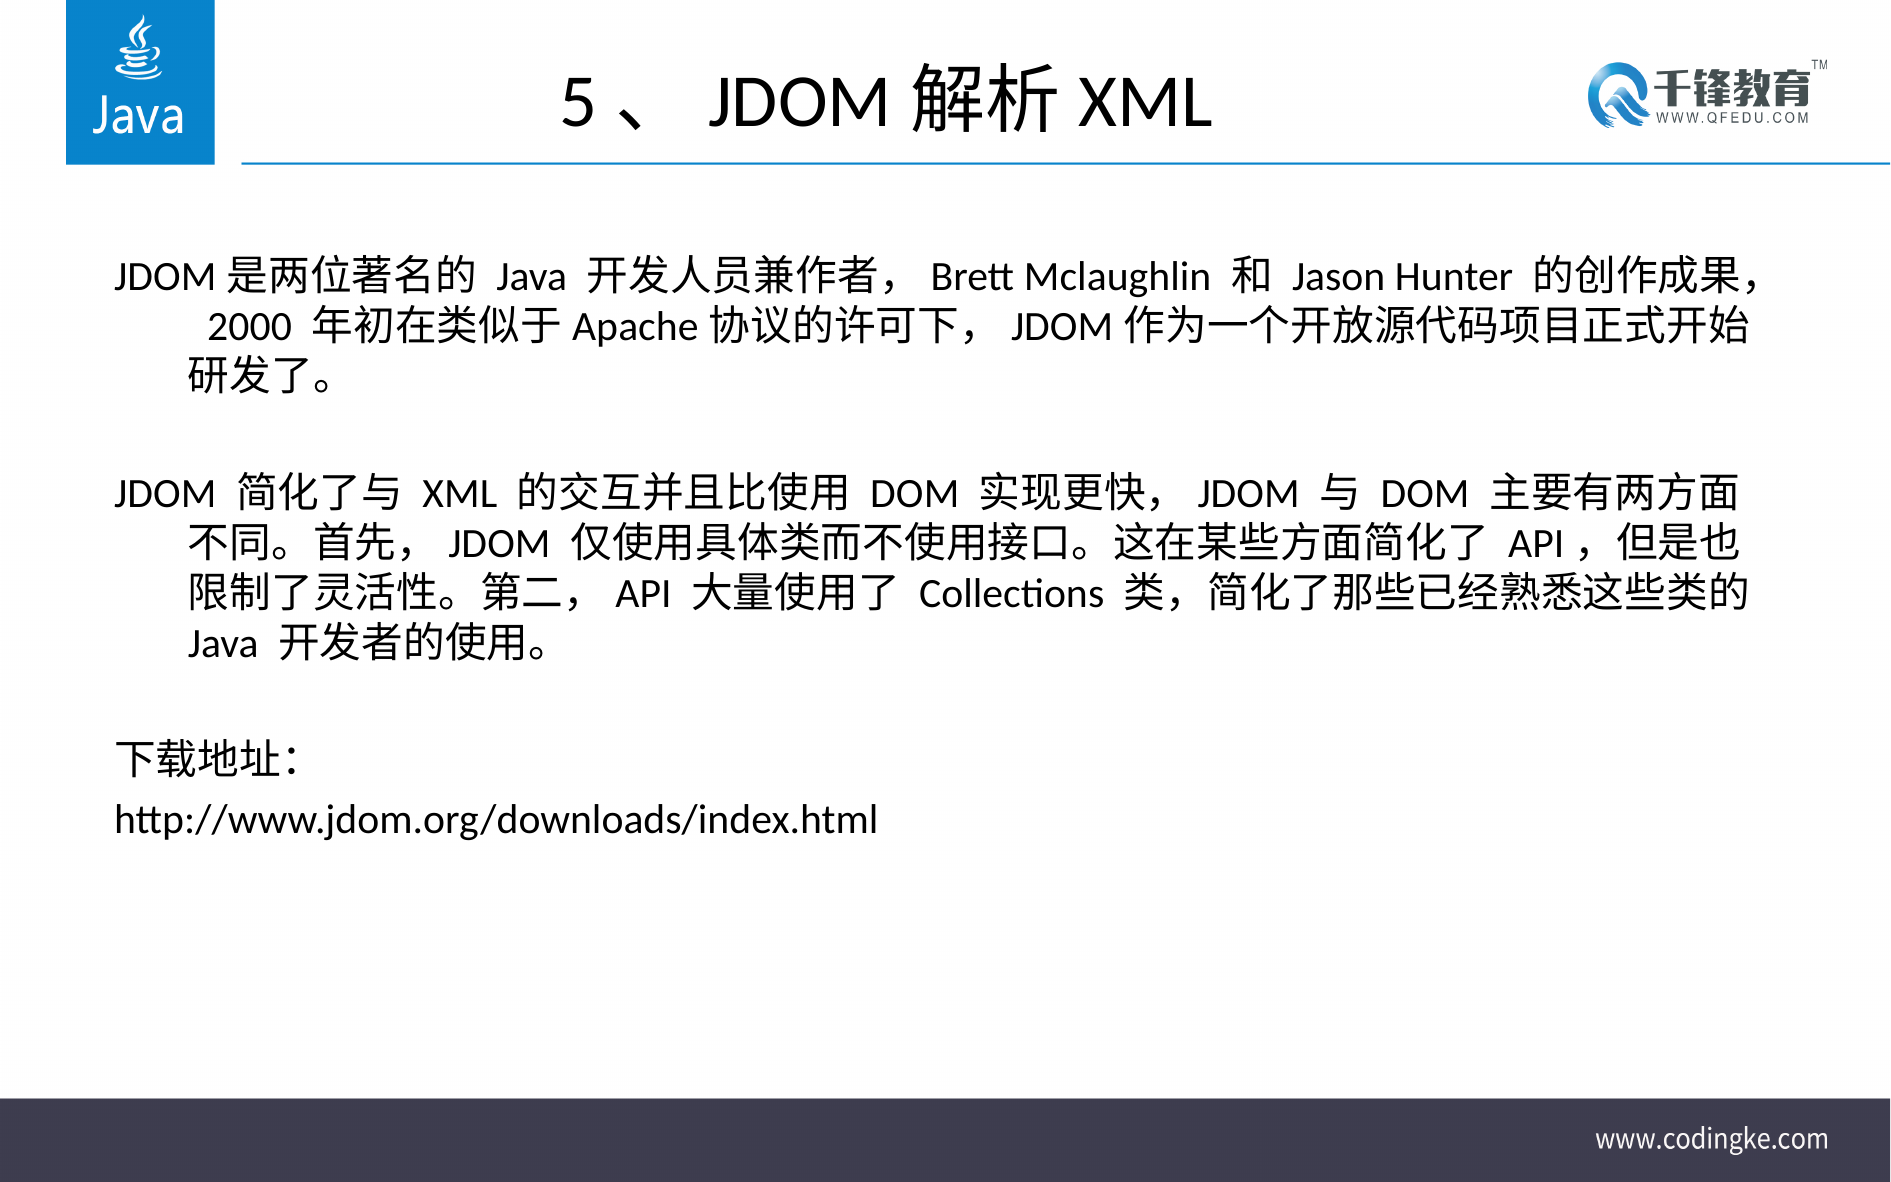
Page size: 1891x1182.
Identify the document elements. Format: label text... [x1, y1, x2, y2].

title 5、JDOM解析XML [236, 47, 1536, 147]
list JDOM是两位著名的 Java 开发人员兼作者，Brett Mclaughlin 和 Jason Hunter 的创作成果， 2000 年初在类似于Apache协议的许可下，JDOM作为一个开放源代码项目正式开始研发了。 JDOM 简化了与 XML 的交互并且比使用 DOM 实现更快，JDOM 与 DOM 主要有两方面不同。首先，JDOM 仅使用具体类而不使用接口。这在某些方面简化了 API，但是也限制了灵活性。第二，API 大量使用了 Collections 类，简化了那些已经熟悉这些类的 Java 开发者的使用。 下载地址： http://www.jdom.org/downloads/index.html [94, 239, 1796, 1036]
picture [0, 0, 1891, 1182]
